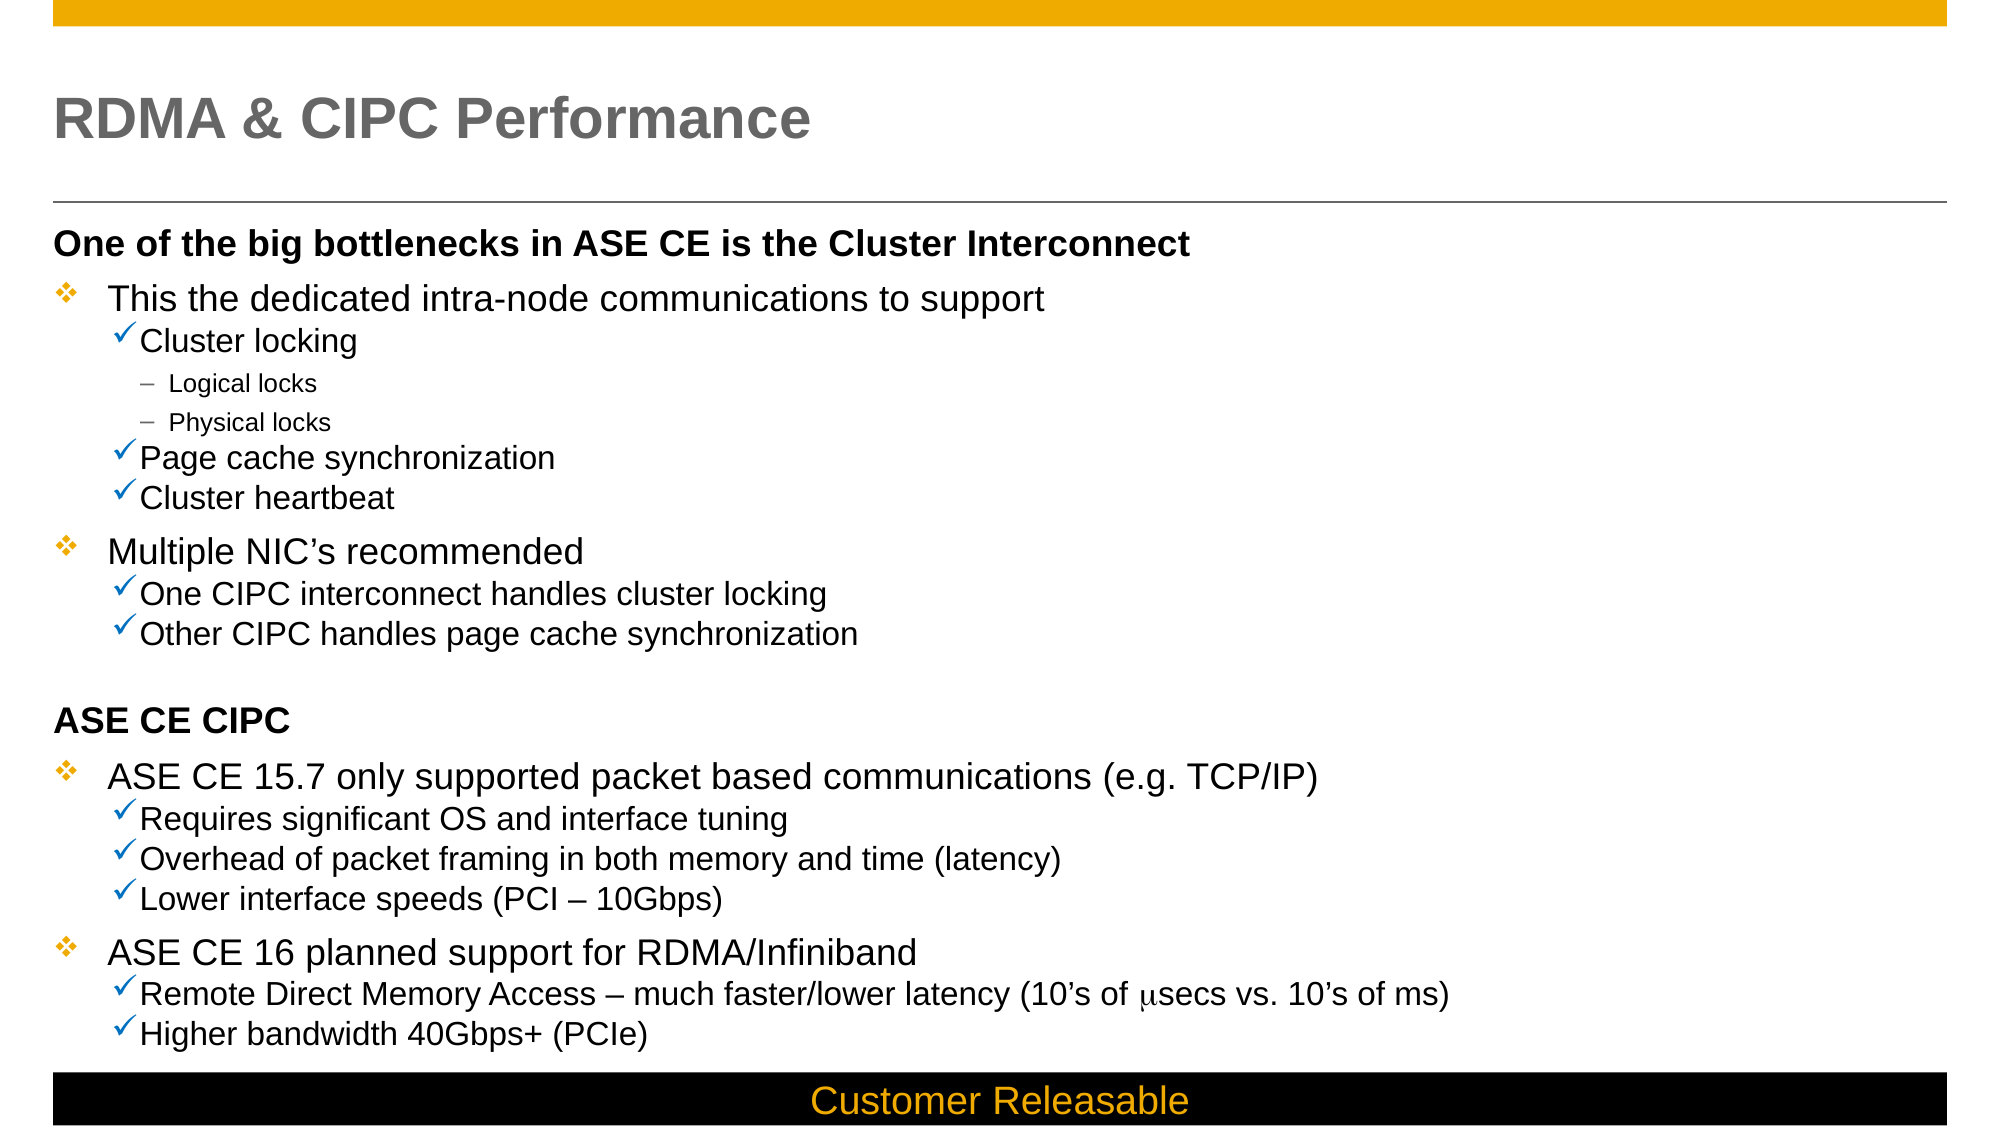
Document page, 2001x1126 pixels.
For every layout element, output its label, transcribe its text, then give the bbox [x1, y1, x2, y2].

list One of the big bottlenecks in ASE CE is the Cluster Interconnect This the dedicated intra-node communications to support Cluster locking Logical locks Physical locks Page cache synchronization Cluster heartbeat Multiple NIC’s recommended One CIPC interconnect handles cluster locking Other CIPC handles page cache synchronization ASE CE CIPC ASE CE 15.7 only supported packet based communications (e.g. TCP/IP) Requires significant OS and interface tuning Overhead of packet framing in both memory and time (latency) Lower interface speeds (PCI – 10Gbps) ASE CE 16 planned support for RDMA/Infiniband Remote Direct Memory Access – much faster/lower latency (10’s of secs vs. 10’s of ms) Higher bandwidth 40Gbps+ (PCIe) [53, 219, 1947, 1058]
title RDMA & CIPC Performance [53, 53, 1947, 178]
